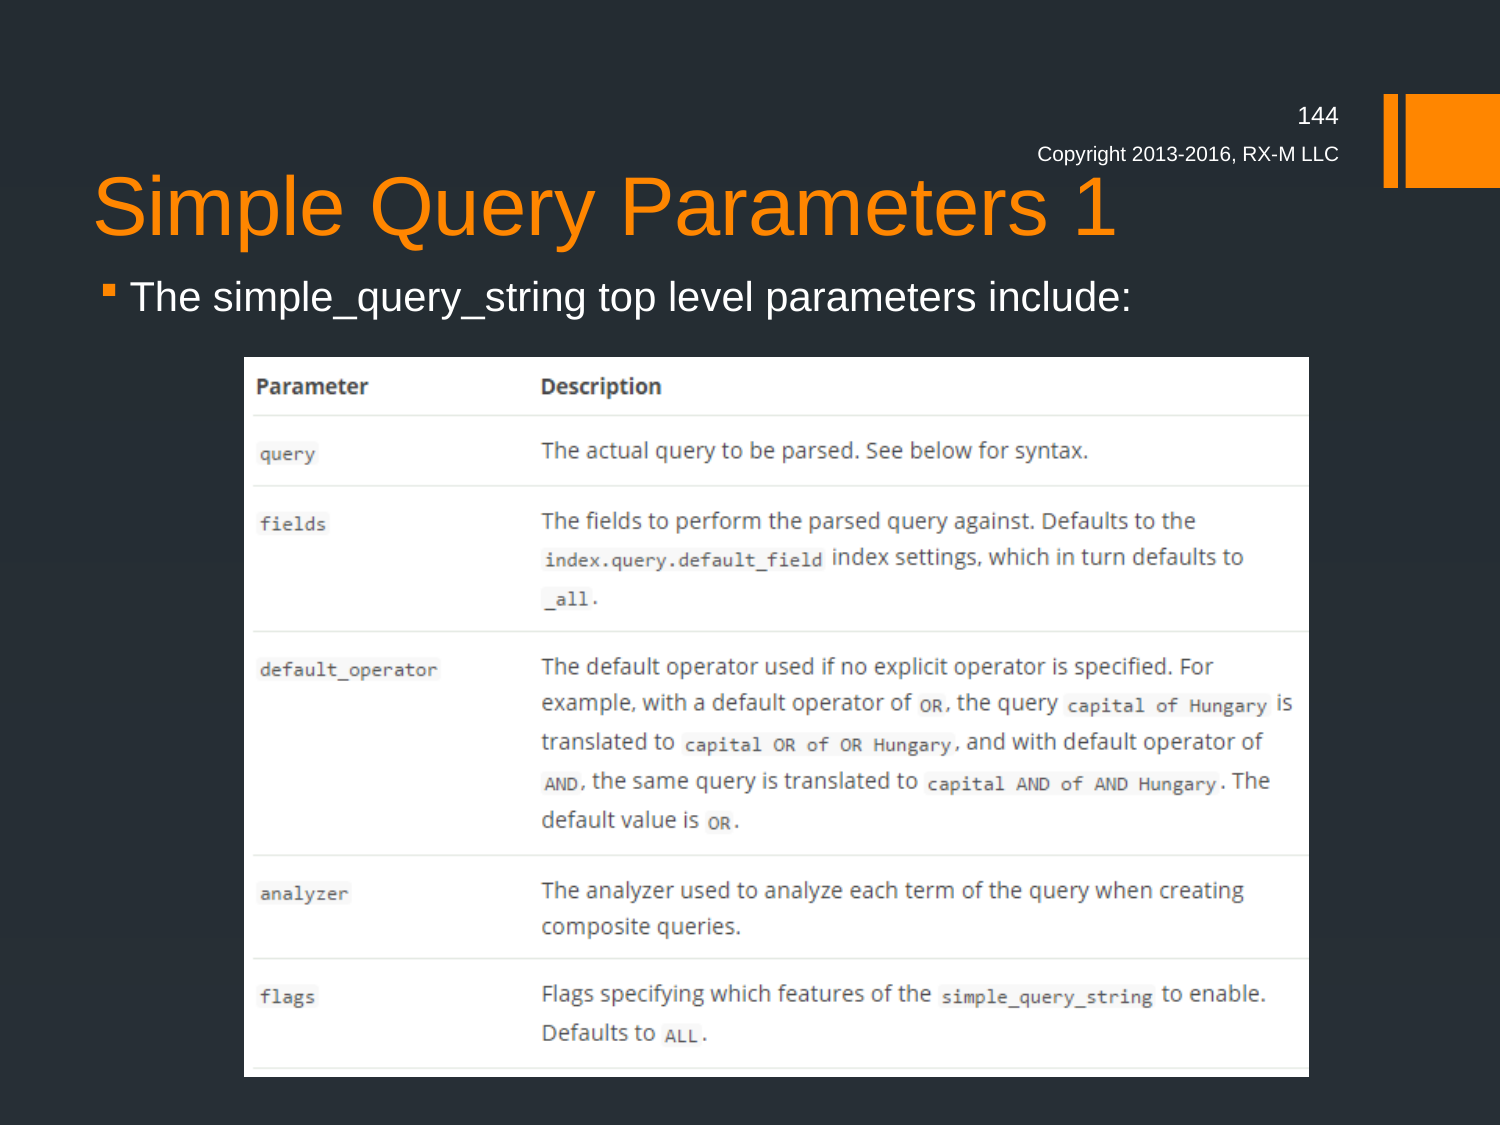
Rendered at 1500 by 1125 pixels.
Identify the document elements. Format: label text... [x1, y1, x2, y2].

title Simple Query Parameters 1 [77, 70, 1388, 260]
footer Copyright 2013-2016, RX-M LLC [985, 140, 1355, 190]
list The simple_query_string top level parameters include: [77, 262, 1475, 355]
picture [243, 356, 1309, 1077]
slide_number 144 [1199, 90, 1355, 140]
